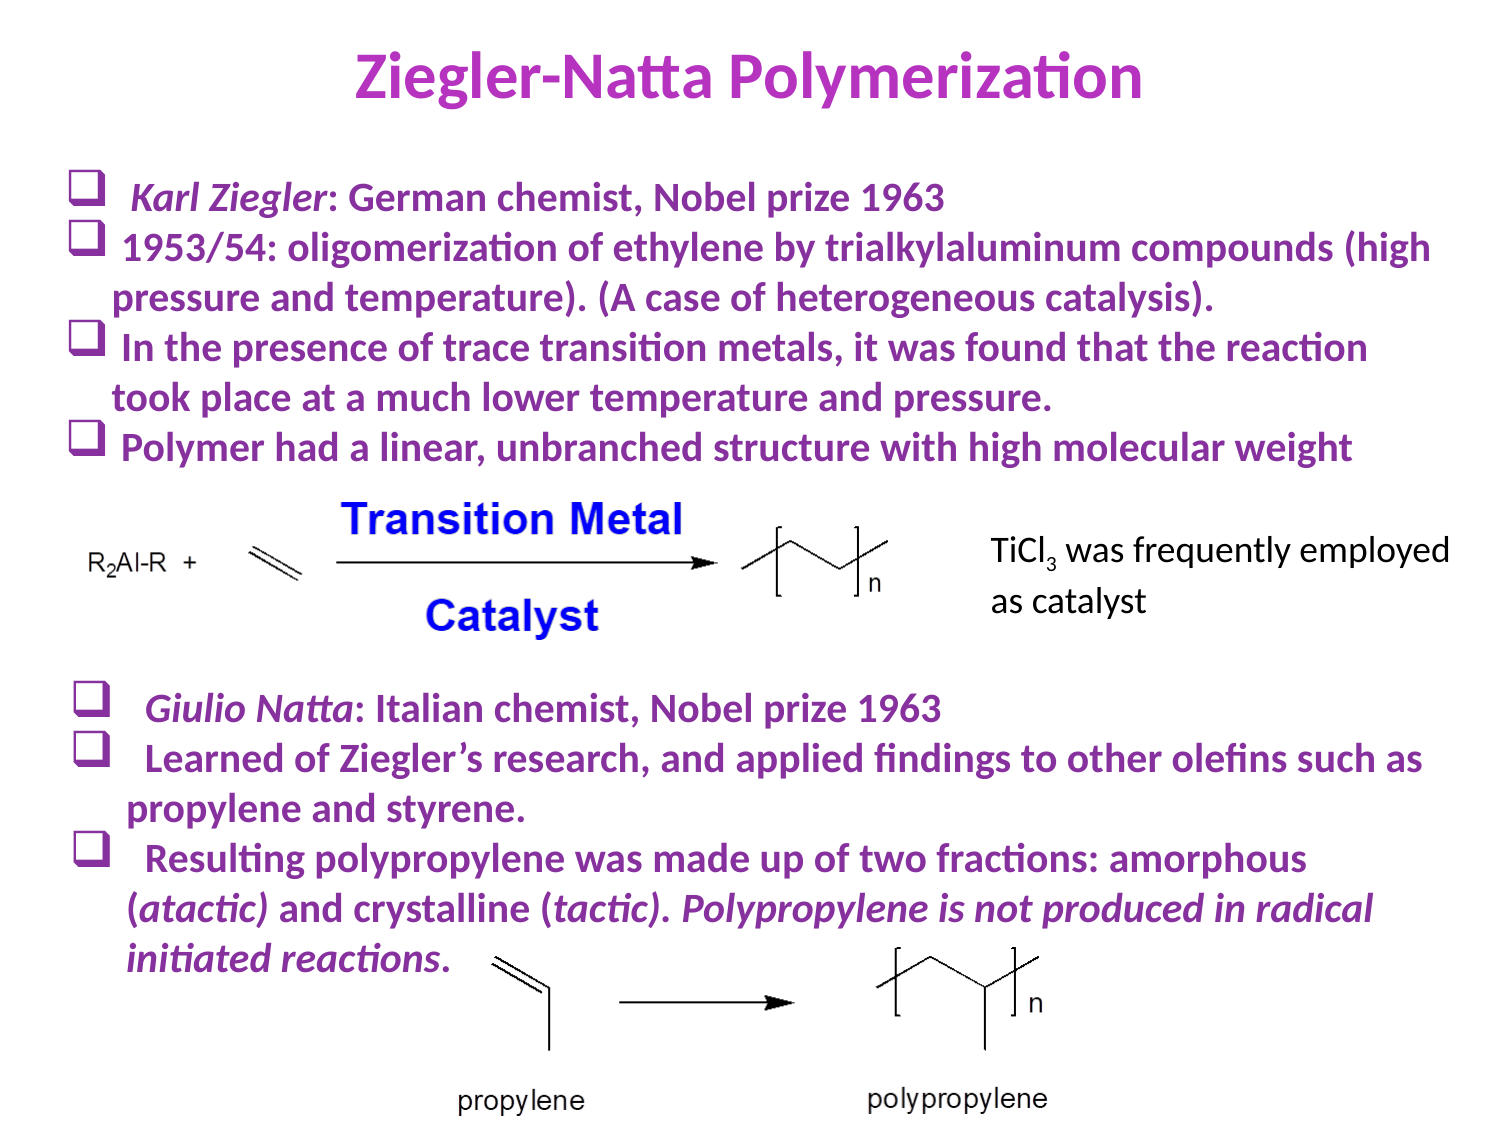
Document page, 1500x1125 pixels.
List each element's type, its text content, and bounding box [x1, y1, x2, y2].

text_box Giulio Natta: Italian chemist, Nobel prize 1963 Learned of Ziegler’s research, and applied findings to other olefins such as propylene and styrene. Resulting polypropylene was made up of two fractions: amorphous (atactic) and crystalline (tactic). Polypropylene is not produced in radical initiated reactions. [54, 673, 1450, 989]
picture [87, 499, 890, 642]
picture [457, 943, 1048, 1116]
text_box Karl Ziegler: German chemist, Nobel prize 1963 1953/54: oligomerization of ethylene by trialkylaluminum compounds (high pressure and temperature). (A case of heterogeneous catalysis). In the presence of trace transition metals, it was found that the reaction took place at a much lower temperature and pressure. Polymer had a linear, unbranched structure with high molecular weight [50, 162, 1450, 478]
text_box TiCl3 was frequently employed as catalyst [975, 517, 1475, 629]
text_box Ziegler-Natta Polymerization [21, 24, 1479, 120]
